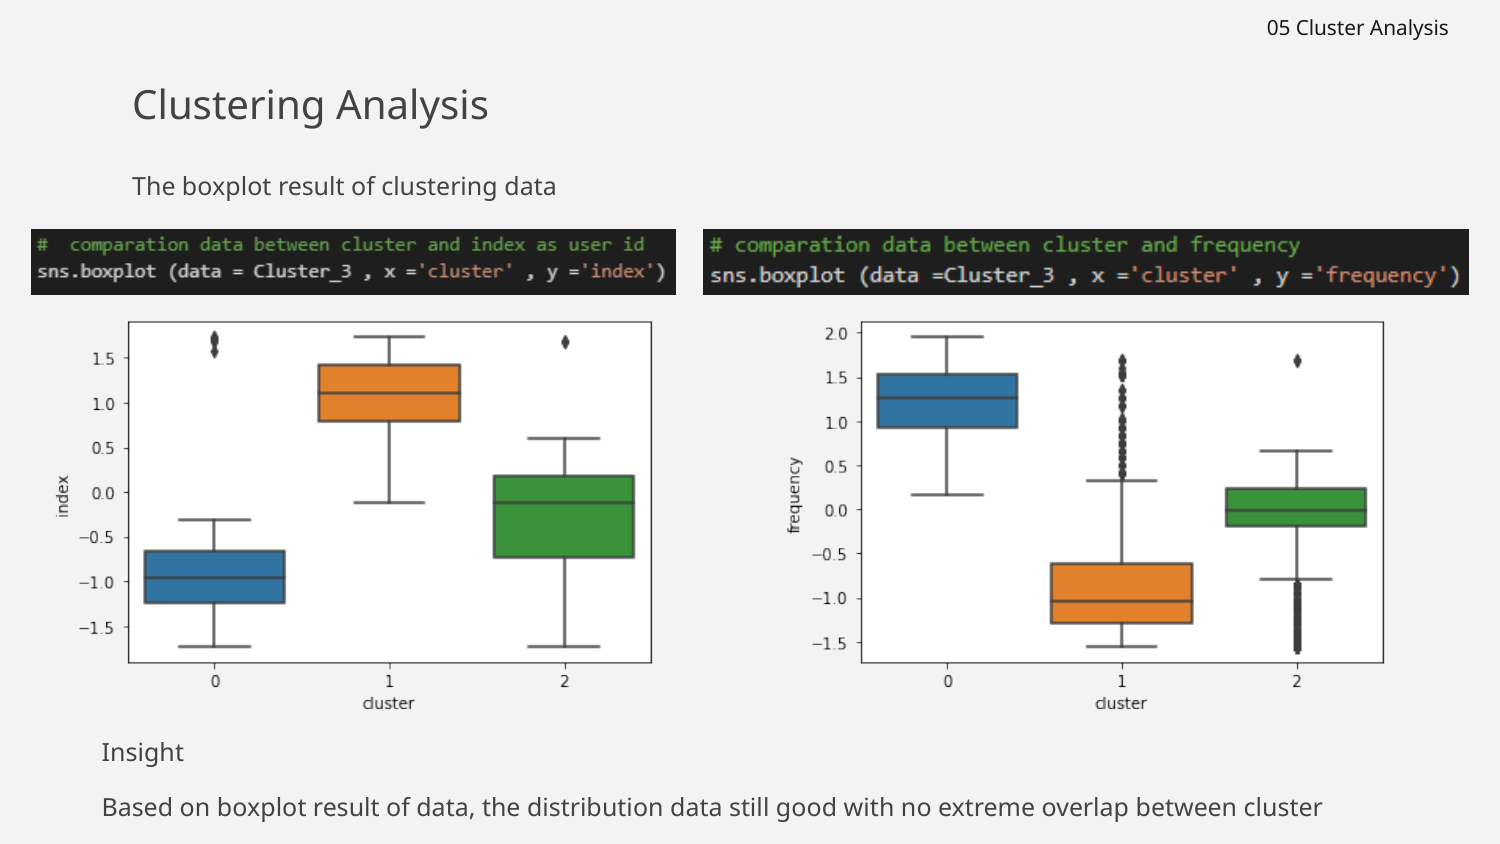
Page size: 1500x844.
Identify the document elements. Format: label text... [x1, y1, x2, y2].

text_box 05 Cluster Analysis [1251, 0, 1500, 51]
picture [703, 229, 1469, 296]
list The boxplot result of clustering data [116, 155, 1383, 263]
picture [777, 312, 1394, 723]
text_box Insight Based on boxplot result of data, the distribution data still good with no extreme overlap between cluster [86, 721, 1353, 844]
picture [45, 312, 662, 723]
picture [31, 229, 676, 296]
title Clustering Analysis [116, 64, 1383, 144]
